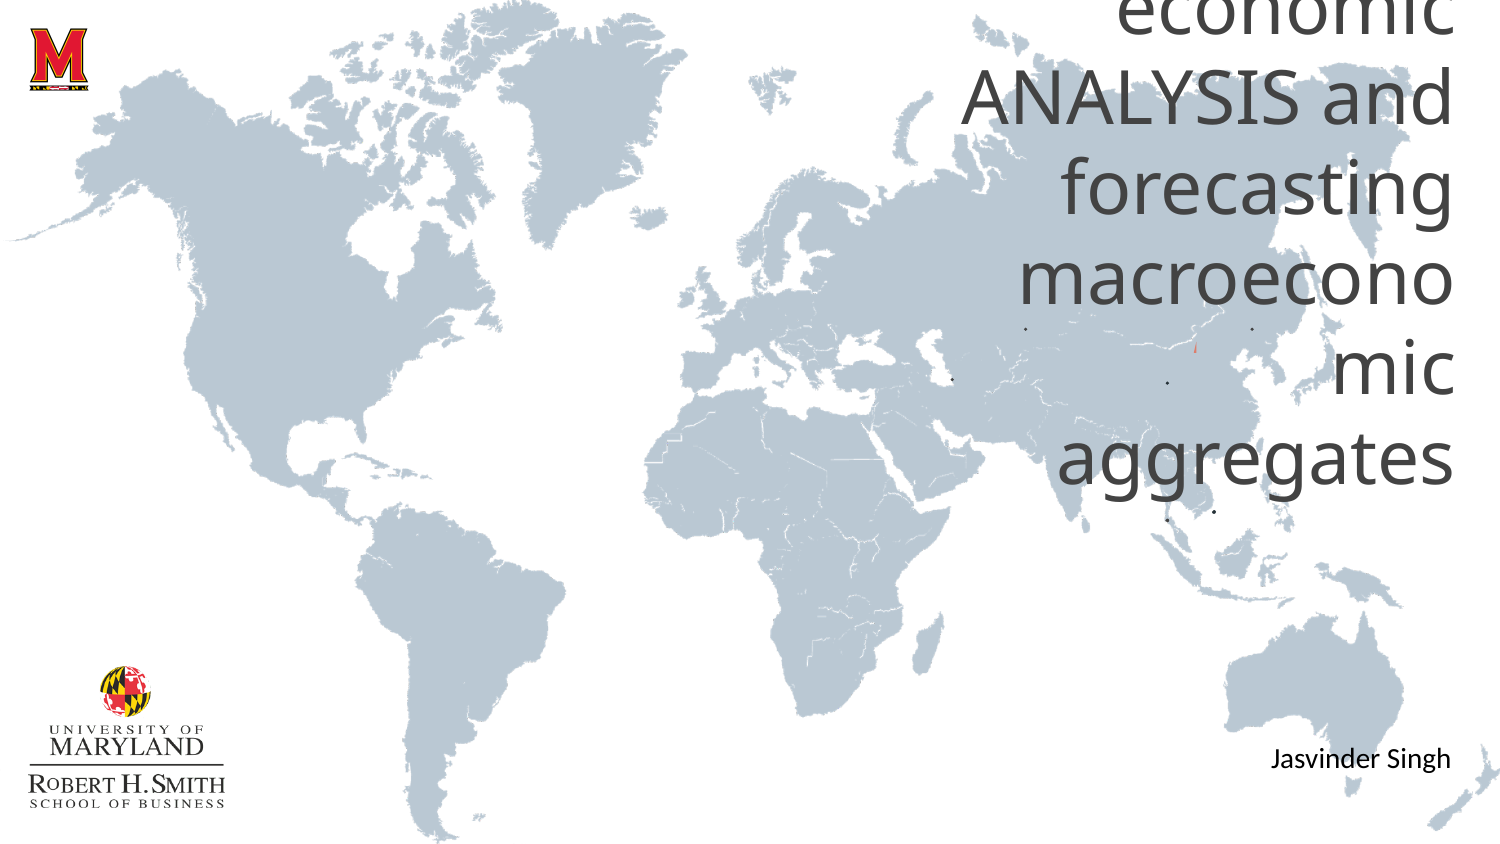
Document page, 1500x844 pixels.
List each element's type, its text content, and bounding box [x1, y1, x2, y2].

picture [0, 0, 1500, 844]
text_box [1193, 341, 1197, 353]
text_box Jasvinder Singh [588, 731, 1467, 782]
title economic ANALYSIS and forecasting macroeconomic aggregates [938, 27, 1472, 515]
